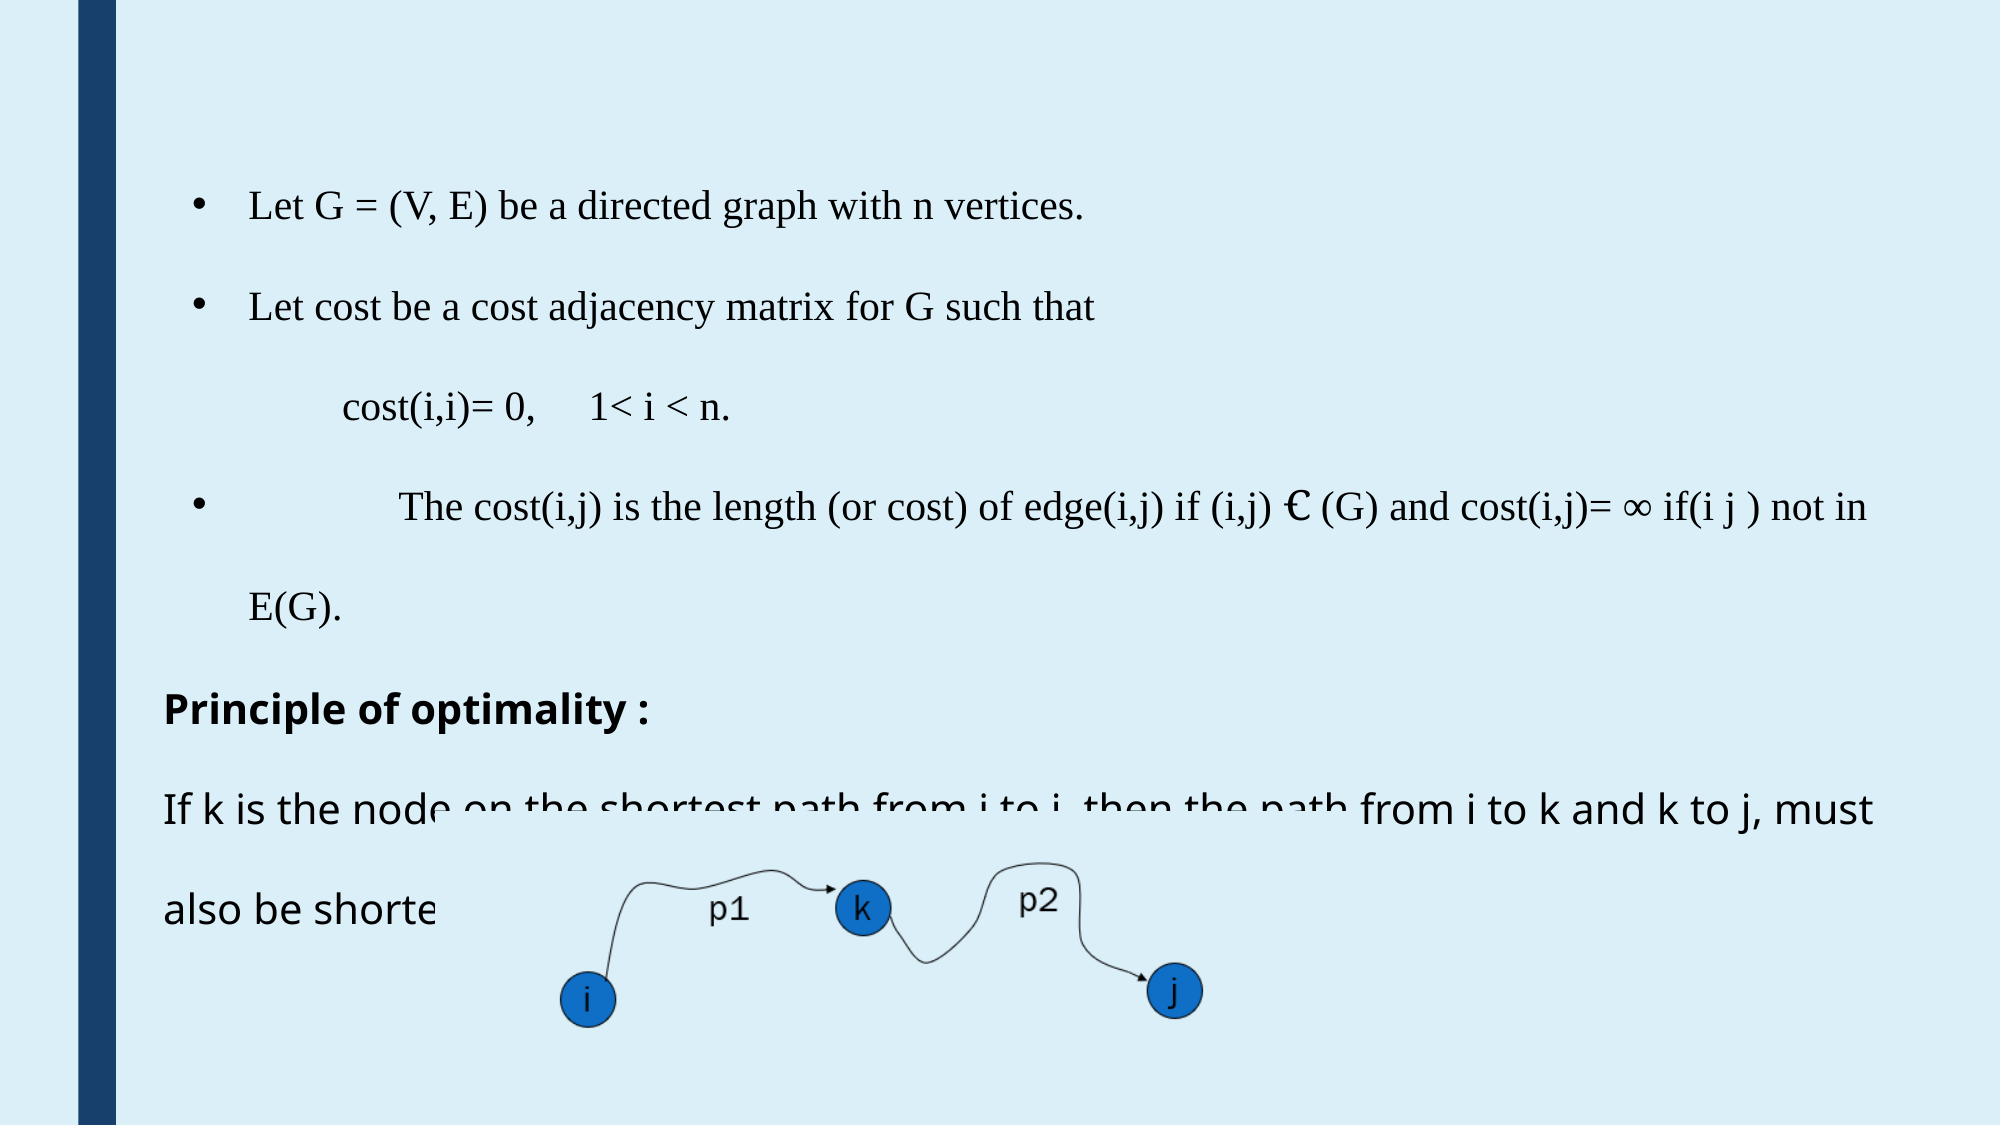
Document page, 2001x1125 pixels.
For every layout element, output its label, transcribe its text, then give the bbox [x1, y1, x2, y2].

picture [435, 811, 1347, 1053]
text_box Principle of optimality : If k is the node on the shortest path from i to j, then the path from i to k and k to j, must also be shortest. [148, 625, 1956, 941]
text_box Let G = (V, E) be a directed graph with n vertices. Let cost be a cost adjacency matrix for G such that cost(i,i)= 0, 1< i < n. The cost(i,j) is the length (or cost) of edge(i,j) if (i,j) Ꞓ (G) and cost(i,j)= ∞ if(i j ) not in E(G). [177, 120, 1985, 736]
